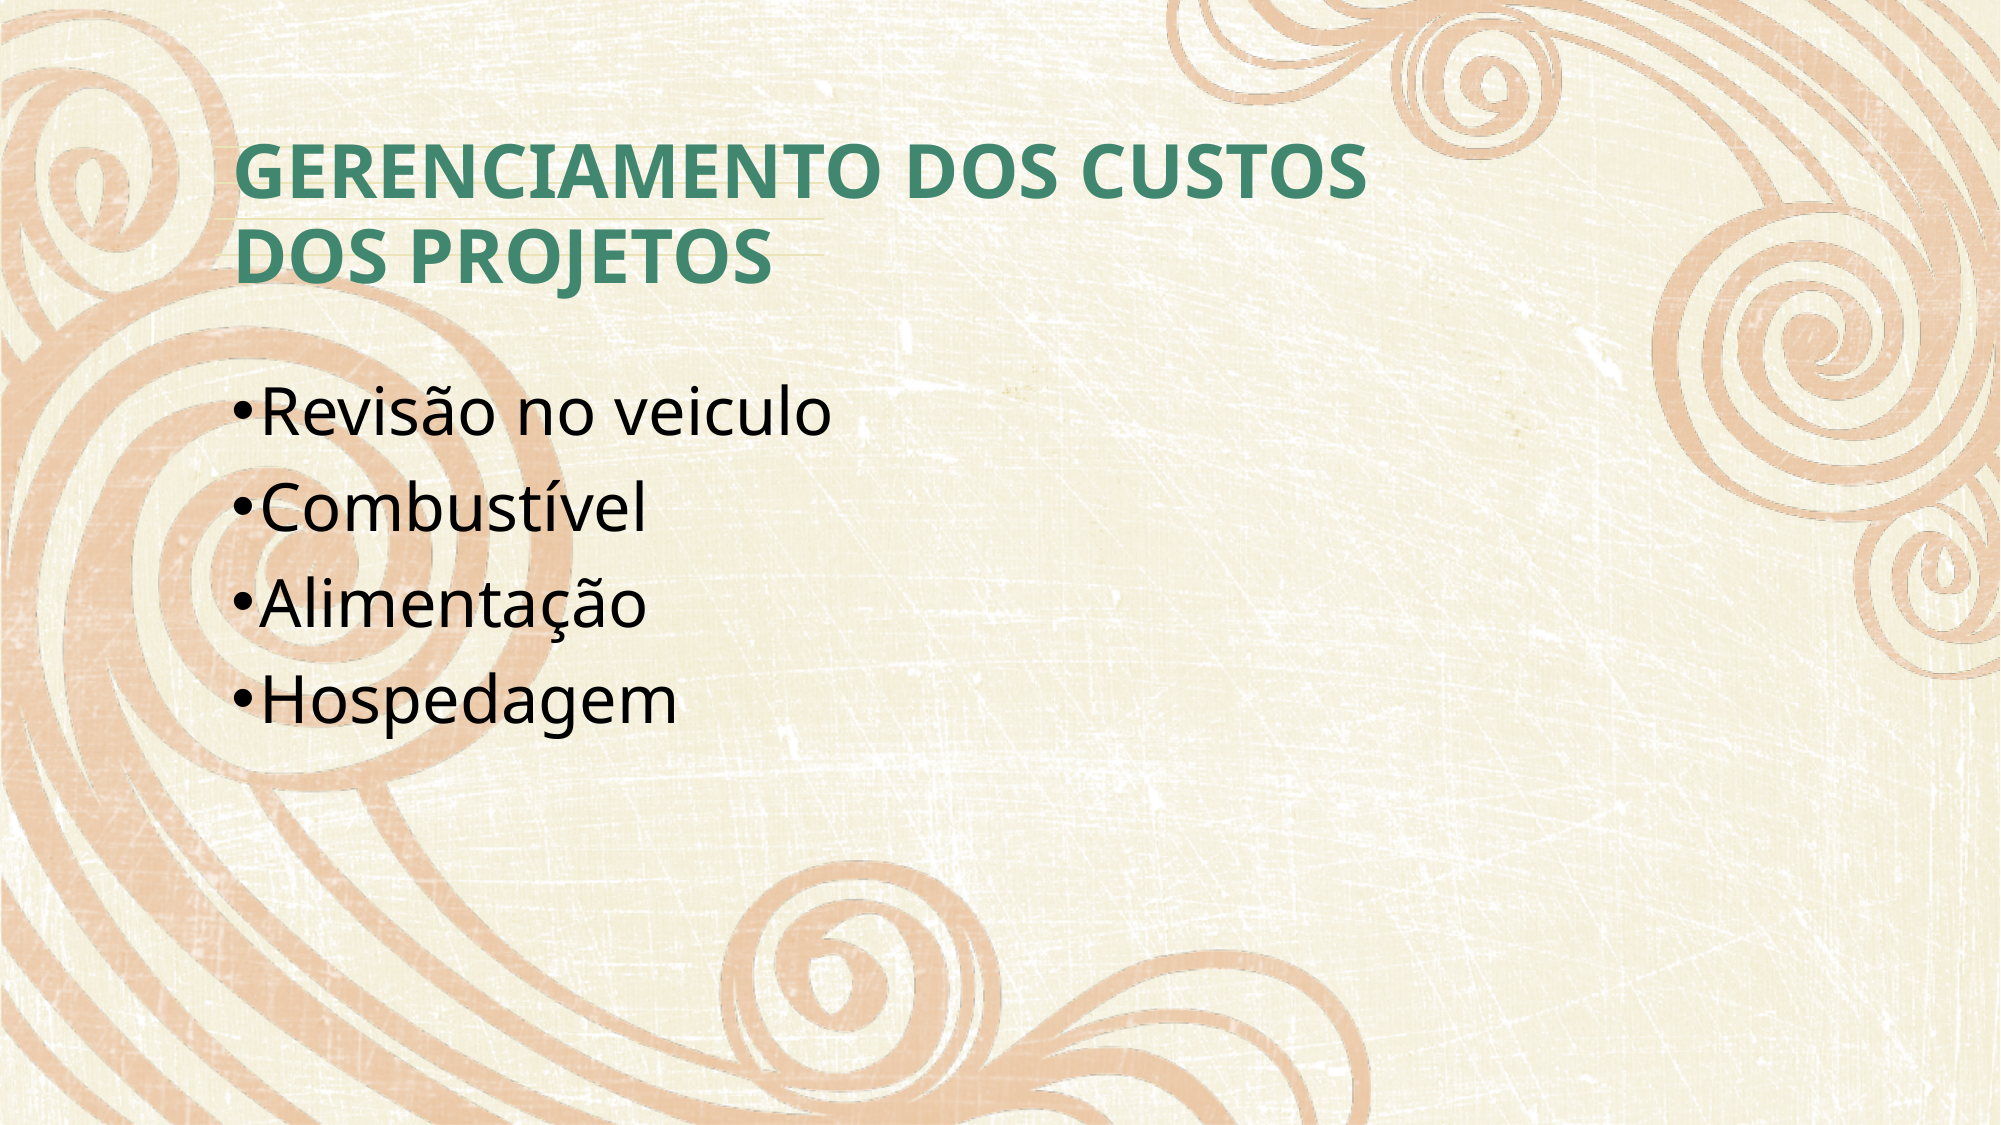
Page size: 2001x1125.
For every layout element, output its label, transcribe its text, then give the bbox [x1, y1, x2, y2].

picture [0, 0, 2001, 1125]
list Revisão no veiculo Combustível Alimentação Hospedagem [231, 353, 1398, 973]
title Gerenciamento dos custos dos projetos [232, 57, 1461, 374]
